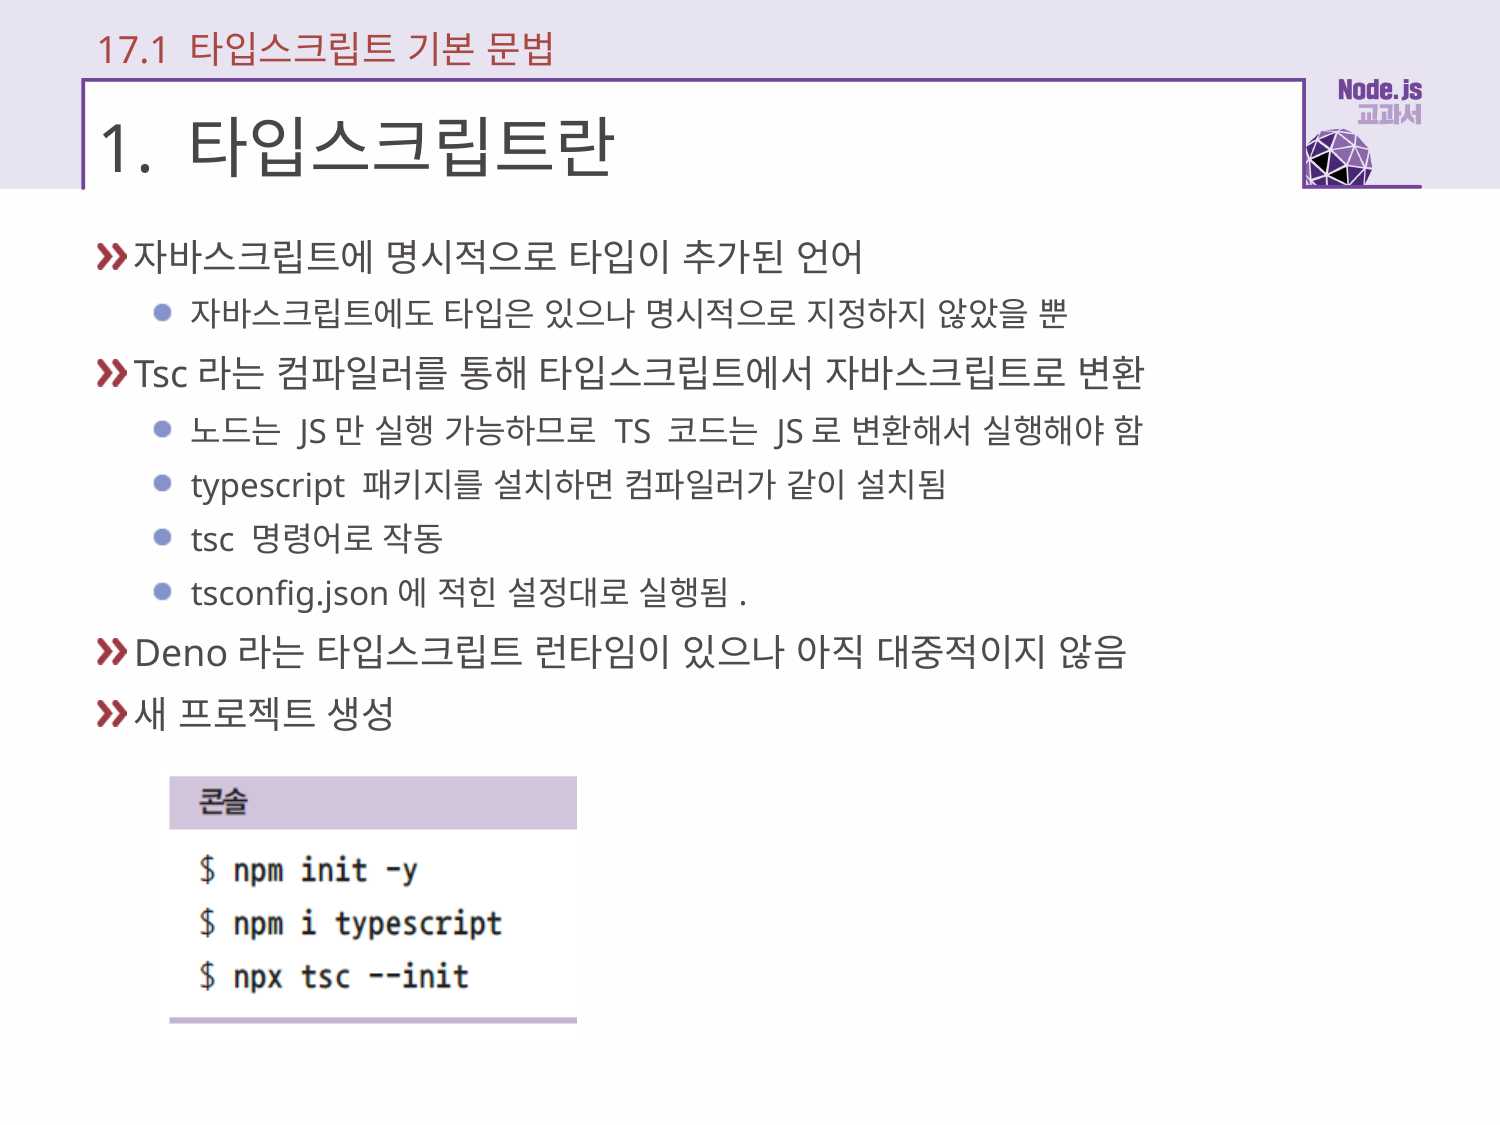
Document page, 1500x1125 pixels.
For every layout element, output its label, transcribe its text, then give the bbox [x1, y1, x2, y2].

picture [0, 0, 1500, 1125]
text_box 17.1 타입스크립트 기본 문법 [81, 14, 807, 62]
title 1. 타입스크립트란 [82, 61, 1413, 193]
list 자바스크립트에 명시적으로 타입이 추가된 언어 자바스크립트에도 타입은 있으나 명시적으로 지정하지 않았을 뿐 Tsc라는 컴파일러를 통해 타입스크립트에서 자바스크립트로 변환 노드는 JS만 실행 가능하므로 TS 코드는 JS로 변환해서 실행해야 함 typescript 패키지를 설치하면 컴파일러가 같이 설치됨 tsc 명령어로 작동 tsconfig.json에 적힌 설정대로 실행됨. Deno라는 타입스크립트 런타임이 있으나 아직 대중적이지 않음 새 프로젝트 생성 [81, 222, 1412, 1037]
